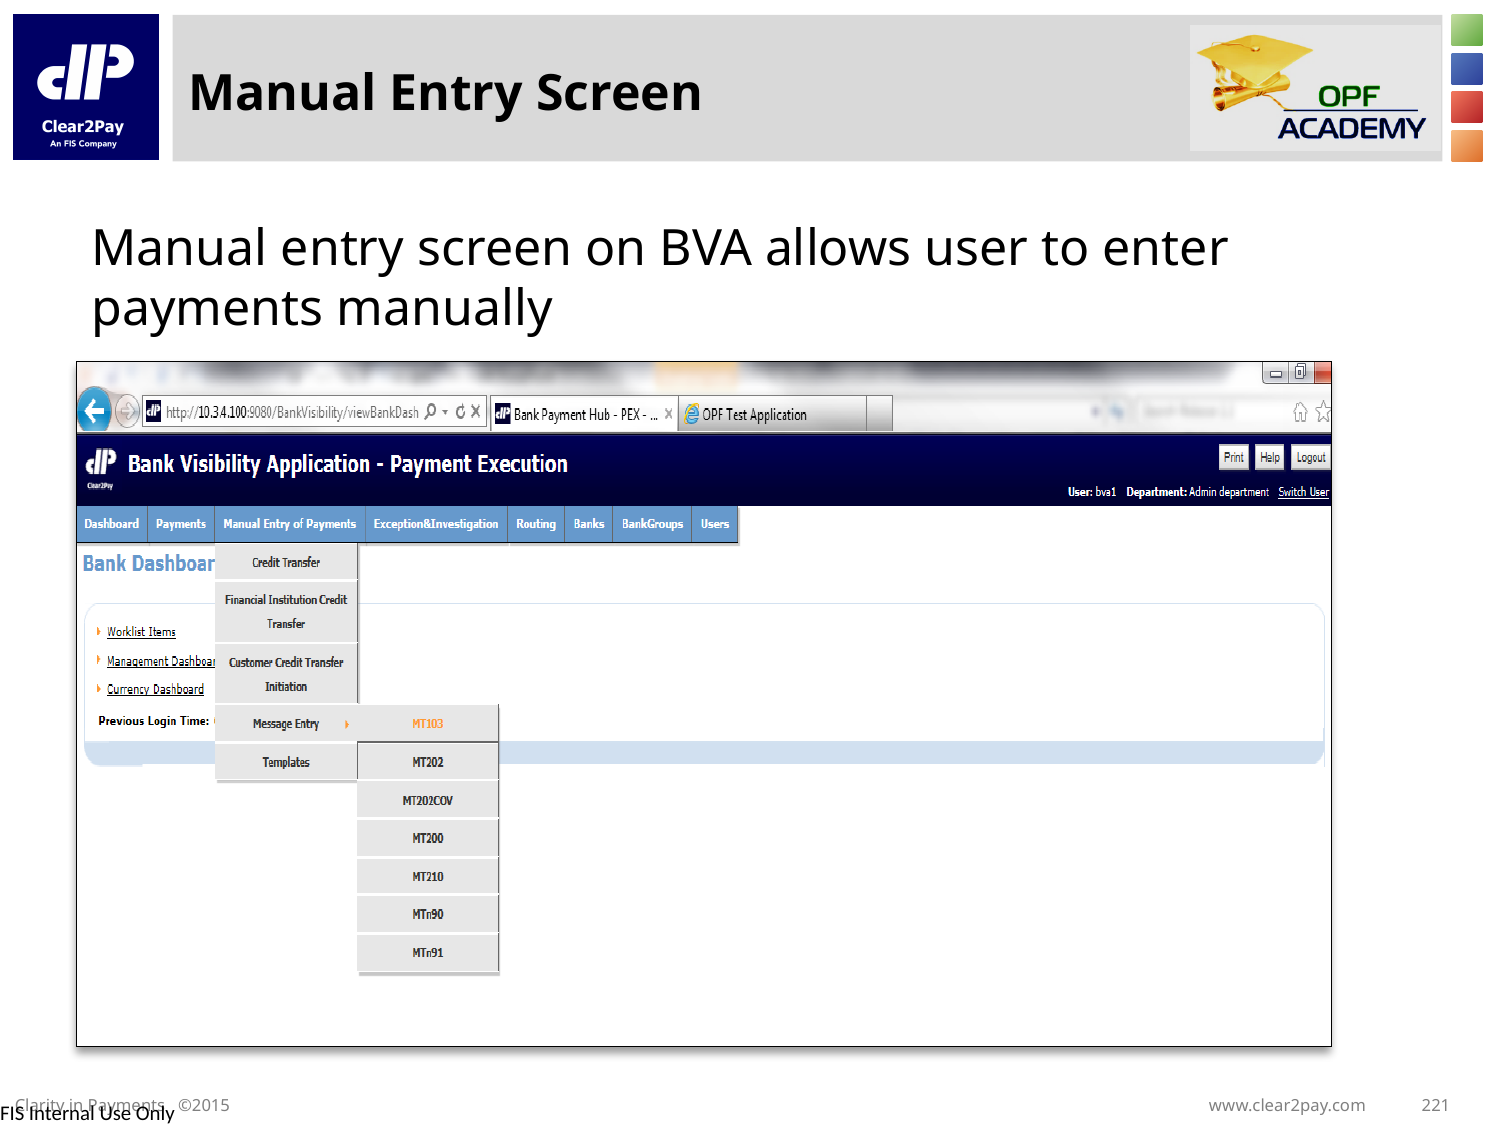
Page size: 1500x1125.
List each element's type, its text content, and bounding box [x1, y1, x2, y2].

picture [76, 361, 1332, 1048]
picture [13, 14, 159, 160]
title Manual Entry Screen [173, 25, 1189, 155]
list Manual entry screen on BVA allows user to enter payments manually [76, 208, 1447, 861]
picture [1190, 25, 1441, 151]
